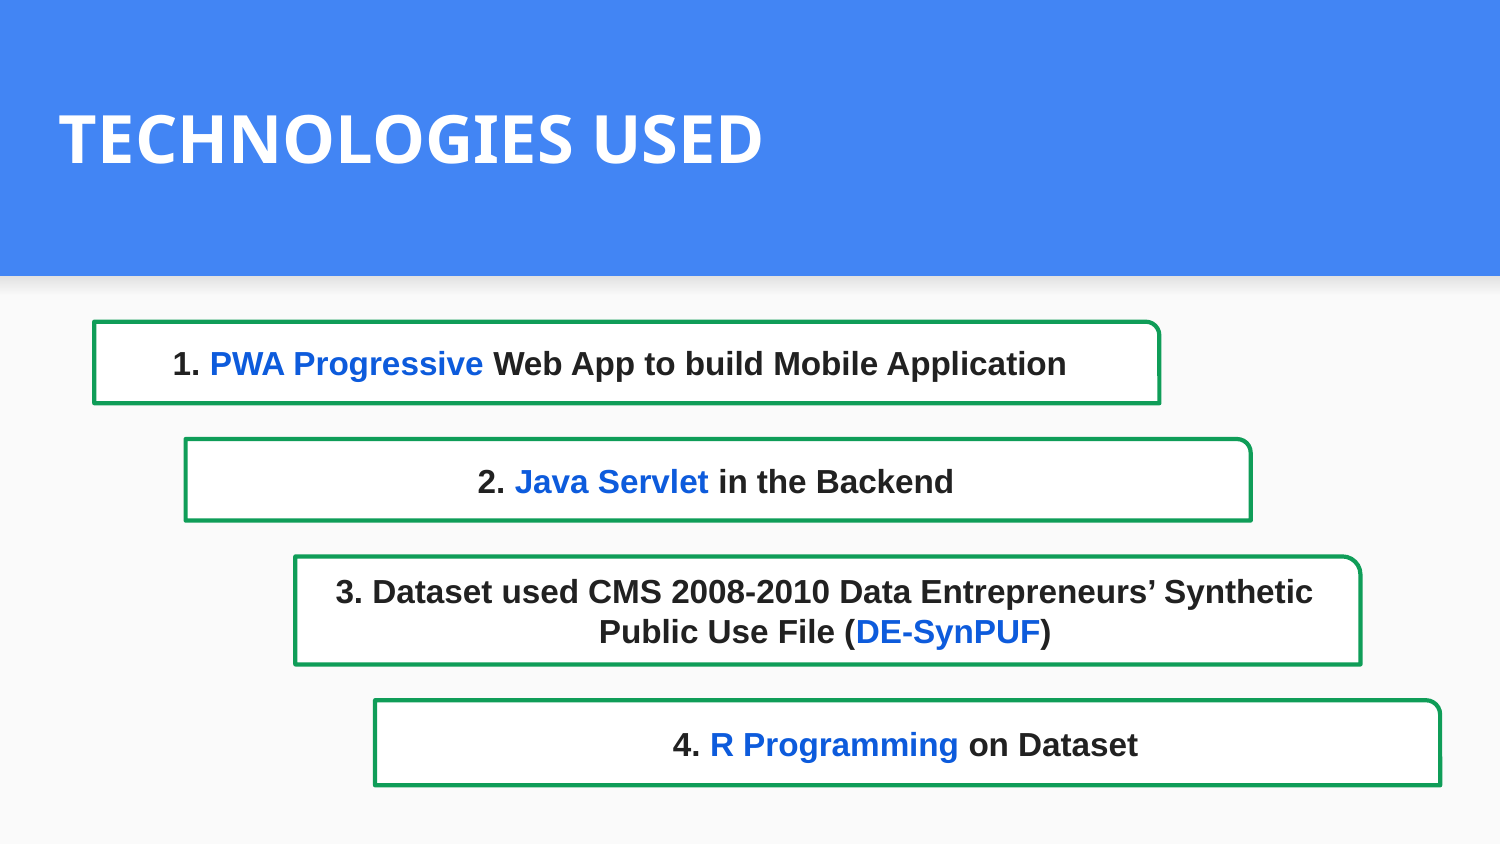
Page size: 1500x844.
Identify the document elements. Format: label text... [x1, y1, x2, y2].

text_box 1. PWA Progressive Web App to build Mobile Application [92, 319, 1162, 406]
text_box 4. R Programming on Dataset [372, 698, 1443, 788]
title TECHNOLOGIES USED [43, 75, 1393, 193]
text_box 2. Java Servlet in the Backend [183, 436, 1253, 523]
text_box 3. Dataset used CMS 2008-2010 Data Entrepreneurs’ Synthetic Public Use File (DE-SynPUF) [293, 554, 1363, 667]
